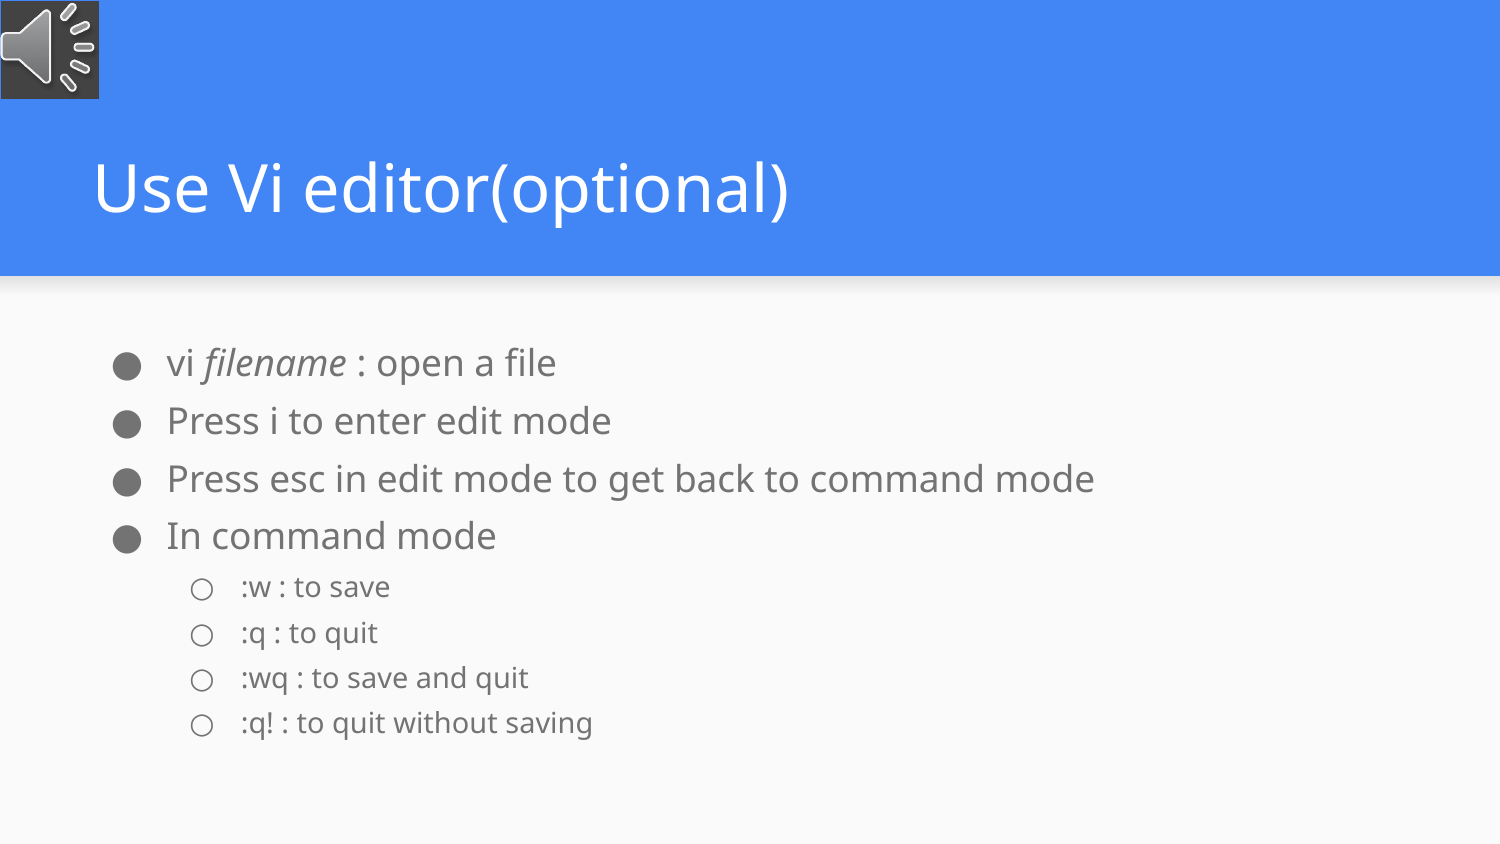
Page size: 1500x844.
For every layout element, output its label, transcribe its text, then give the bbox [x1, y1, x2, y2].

list vi filename : open a file Press i to enter edit mode Press esc in edit mode to get back to command mode In command mode :w : to save :q : to quit :wq : to save and quit :q! : to quit without saving [77, 314, 1427, 760]
title Use Vi editor(optional) [77, 121, 1427, 248]
picture [0, 0, 101, 101]
